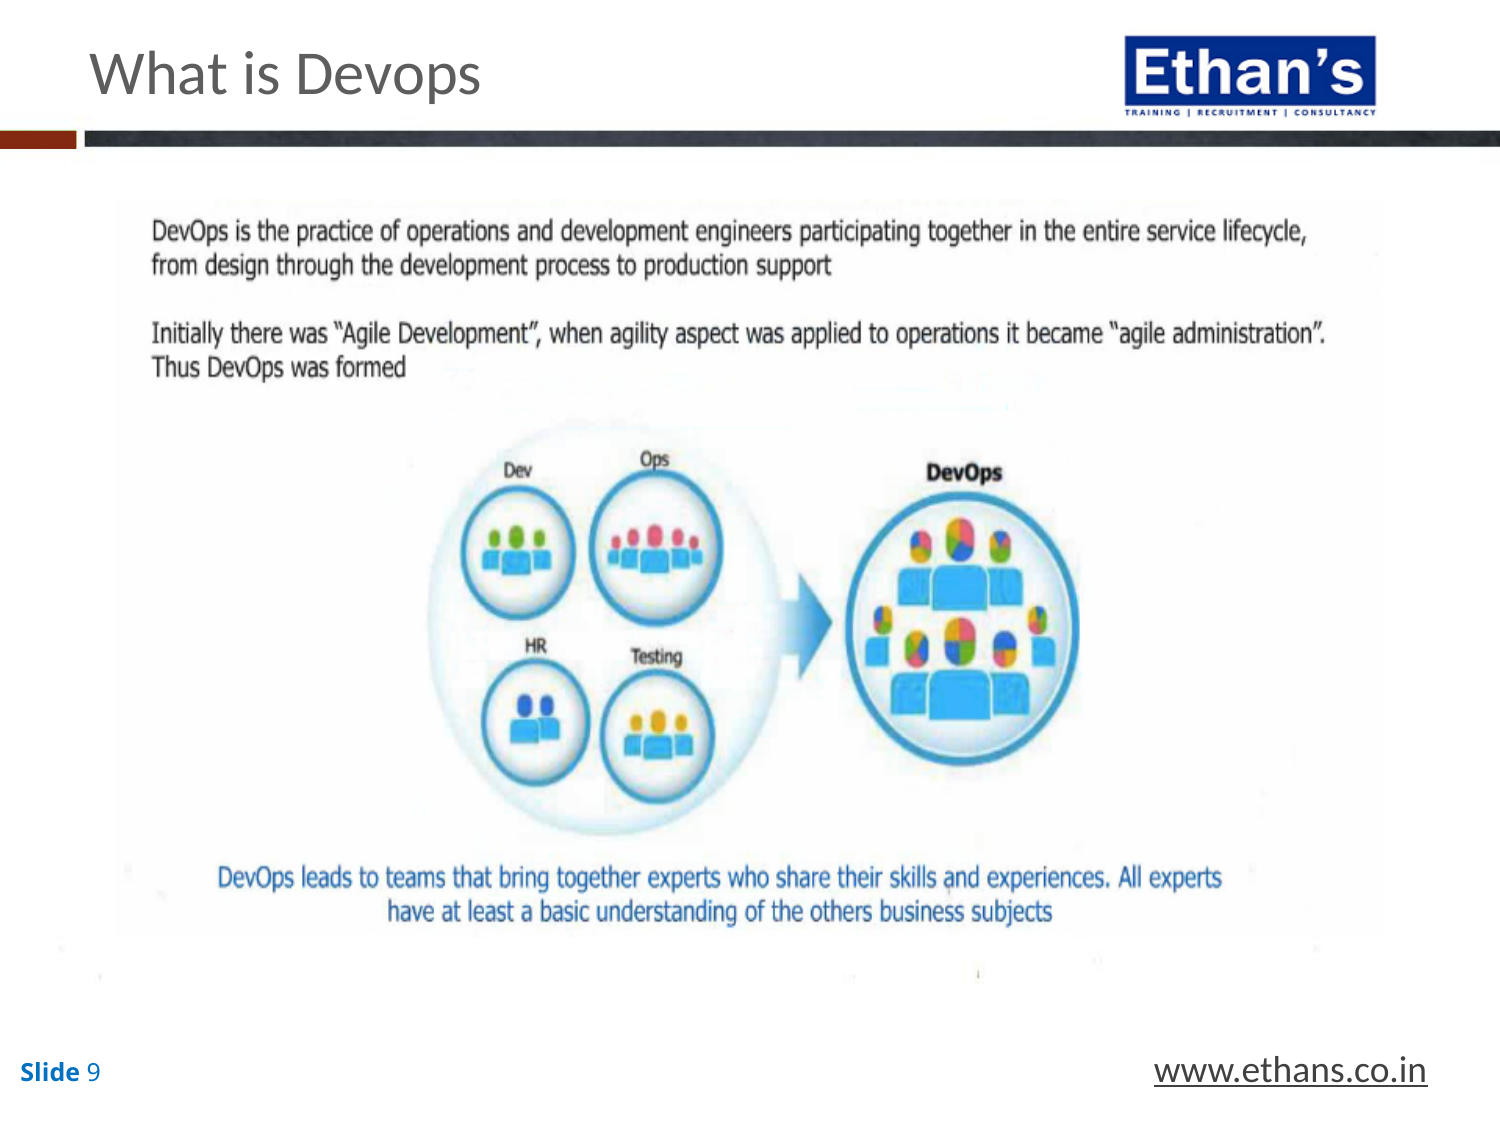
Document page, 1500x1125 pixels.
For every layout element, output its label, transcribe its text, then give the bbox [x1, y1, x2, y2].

text_box What is Devops [75, 24, 1100, 115]
picture [0, 0, 1500, 1125]
